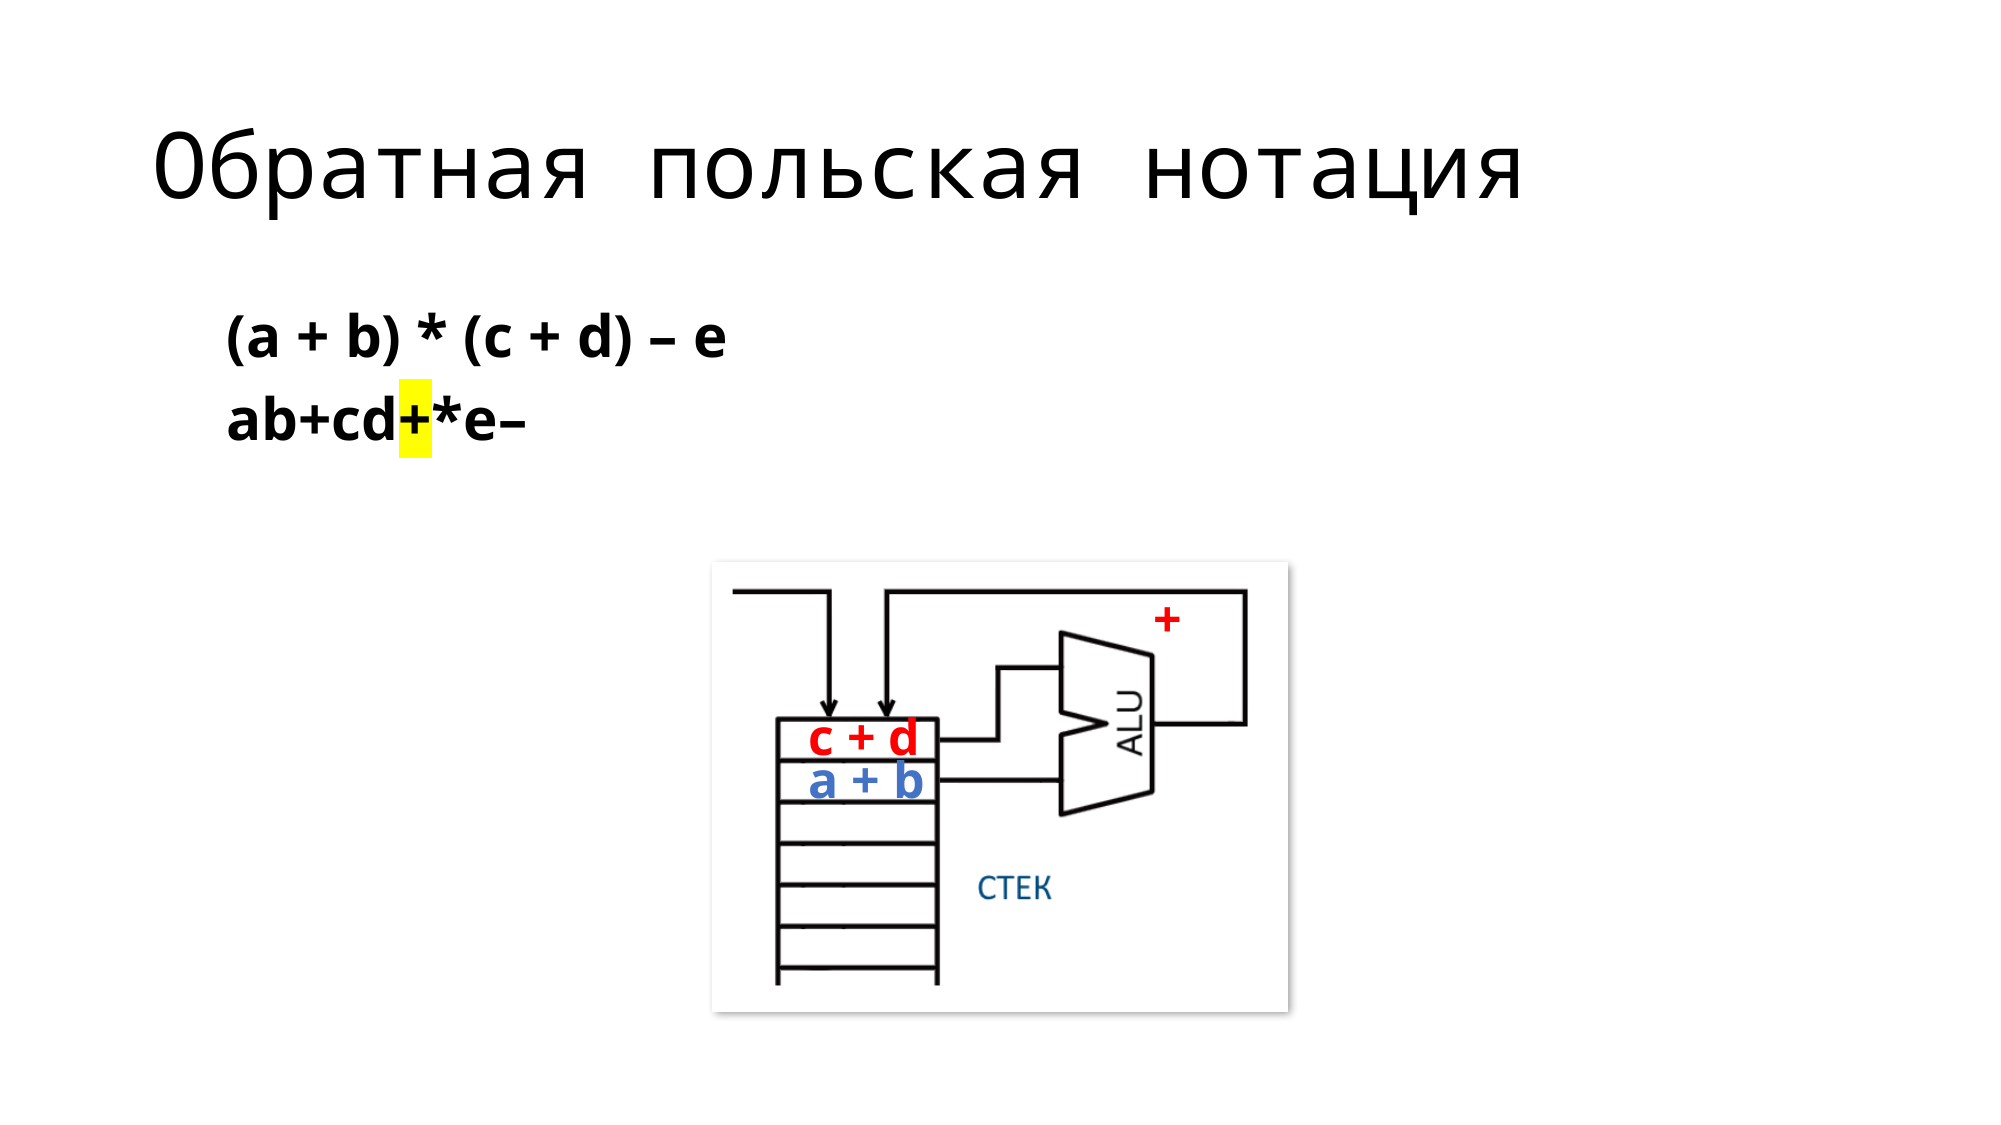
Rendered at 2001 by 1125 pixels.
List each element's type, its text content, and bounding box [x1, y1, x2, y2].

picture [712, 562, 1288, 1012]
list (a + b) * (c + d) – e ab+cd+*e– [211, 299, 1863, 1014]
title Обратная польская нотация [137, 59, 1935, 278]
